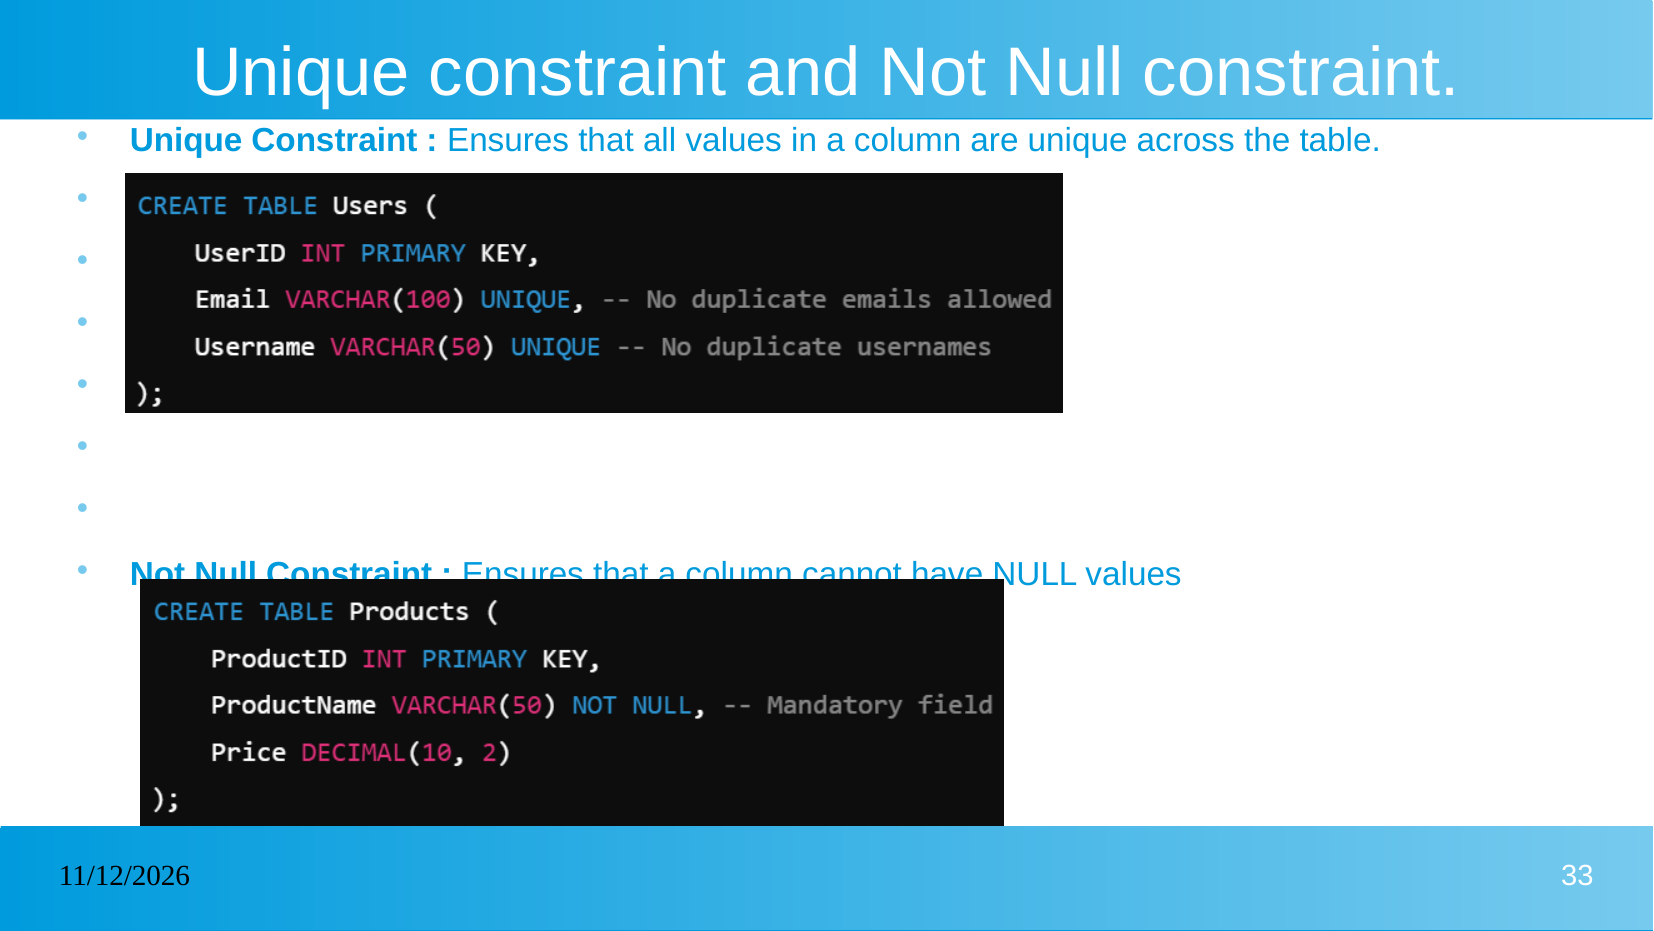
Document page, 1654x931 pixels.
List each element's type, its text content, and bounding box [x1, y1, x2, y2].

title Unique constraint and Not Null constraint. [59, 29, 1594, 108]
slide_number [59, 856, 443, 915]
slide_number 33 [1210, 856, 1594, 915]
list Unique Constraint : Ensures that all values in a column are unique across the table. Not Null Constraint : Ensures that a column cannot have NULL values [59, 118, 1594, 827]
picture [125, 173, 1063, 413]
picture [139, 579, 1004, 827]
